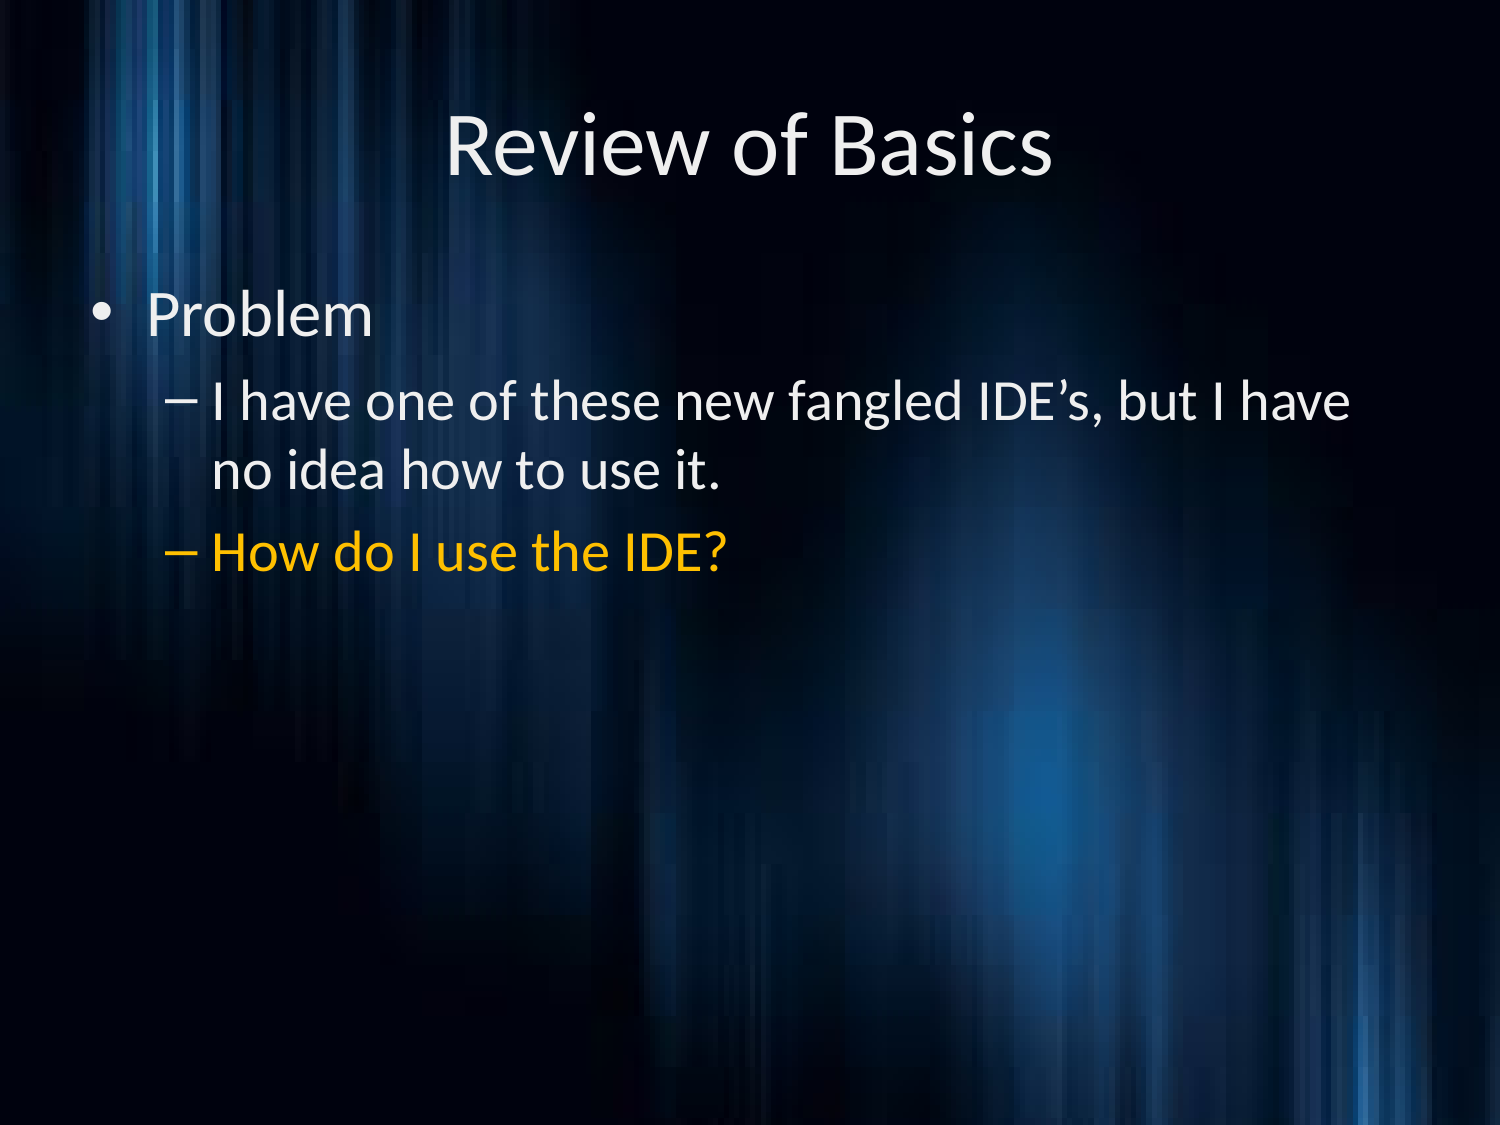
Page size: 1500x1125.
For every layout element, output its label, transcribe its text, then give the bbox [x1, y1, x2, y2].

list Problem I have one of these new fangled IDE’s, but I have no idea how to use it. How do I use the IDE? [75, 262, 1425, 1005]
title Review of Basics [75, 45, 1425, 233]
picture [0, 0, 1500, 1125]
